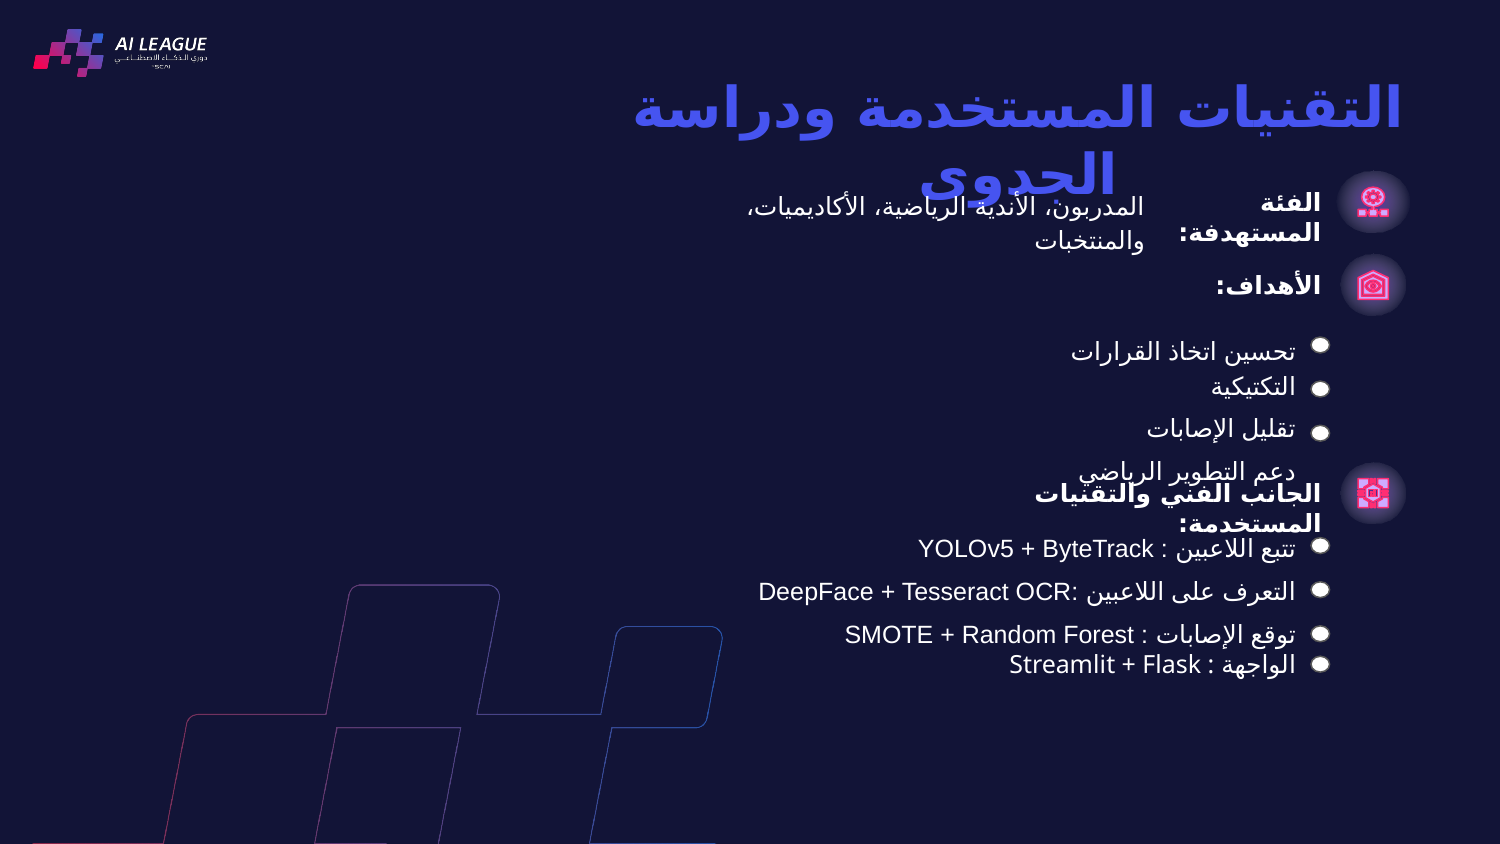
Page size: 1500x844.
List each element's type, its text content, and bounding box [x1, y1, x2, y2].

text_box [1336, 170, 1410, 233]
text_box [1310, 625, 1330, 642]
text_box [1357, 478, 1389, 508]
text_box المدربون، الأندية الرياضية، الأكاديميات، والمنتخبات [654, 171, 1161, 211]
text_box [1310, 537, 1330, 554]
picture [0, 584, 725, 844]
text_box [1357, 270, 1389, 300]
picture [33, 29, 207, 77]
text_box [1310, 425, 1330, 442]
text_box تحسين اتخاذ القرارات التكتيكية تقليل الإصابات دعم التطوير الرياضي [1035, 316, 1312, 462]
text_box التقنيات المستخدمة ودراسة الجدوى [576, 56, 1461, 150]
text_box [1357, 186, 1389, 217]
text_box [1310, 581, 1330, 598]
text_box الأهداف: [1111, 254, 1337, 293]
text_box [1310, 656, 1330, 673]
text_box YOLOv5 + ByteTrack : تتبع اللاعبين DeepFace + Tesseract OCR: التعرف على اللاعبين SMOTE + Random Forest : توقع الإصابات Streamlit + Flask : الواجهة [697, 513, 1312, 708]
text_box الفئة المستهدفة: [1161, 171, 1337, 211]
text_box [1340, 254, 1406, 316]
text_box [1310, 381, 1330, 397]
text_box [1340, 462, 1406, 524]
text_box [1310, 337, 1330, 353]
text_box الجانب الفني والتقنيات المستخدمة: [905, 462, 1337, 502]
